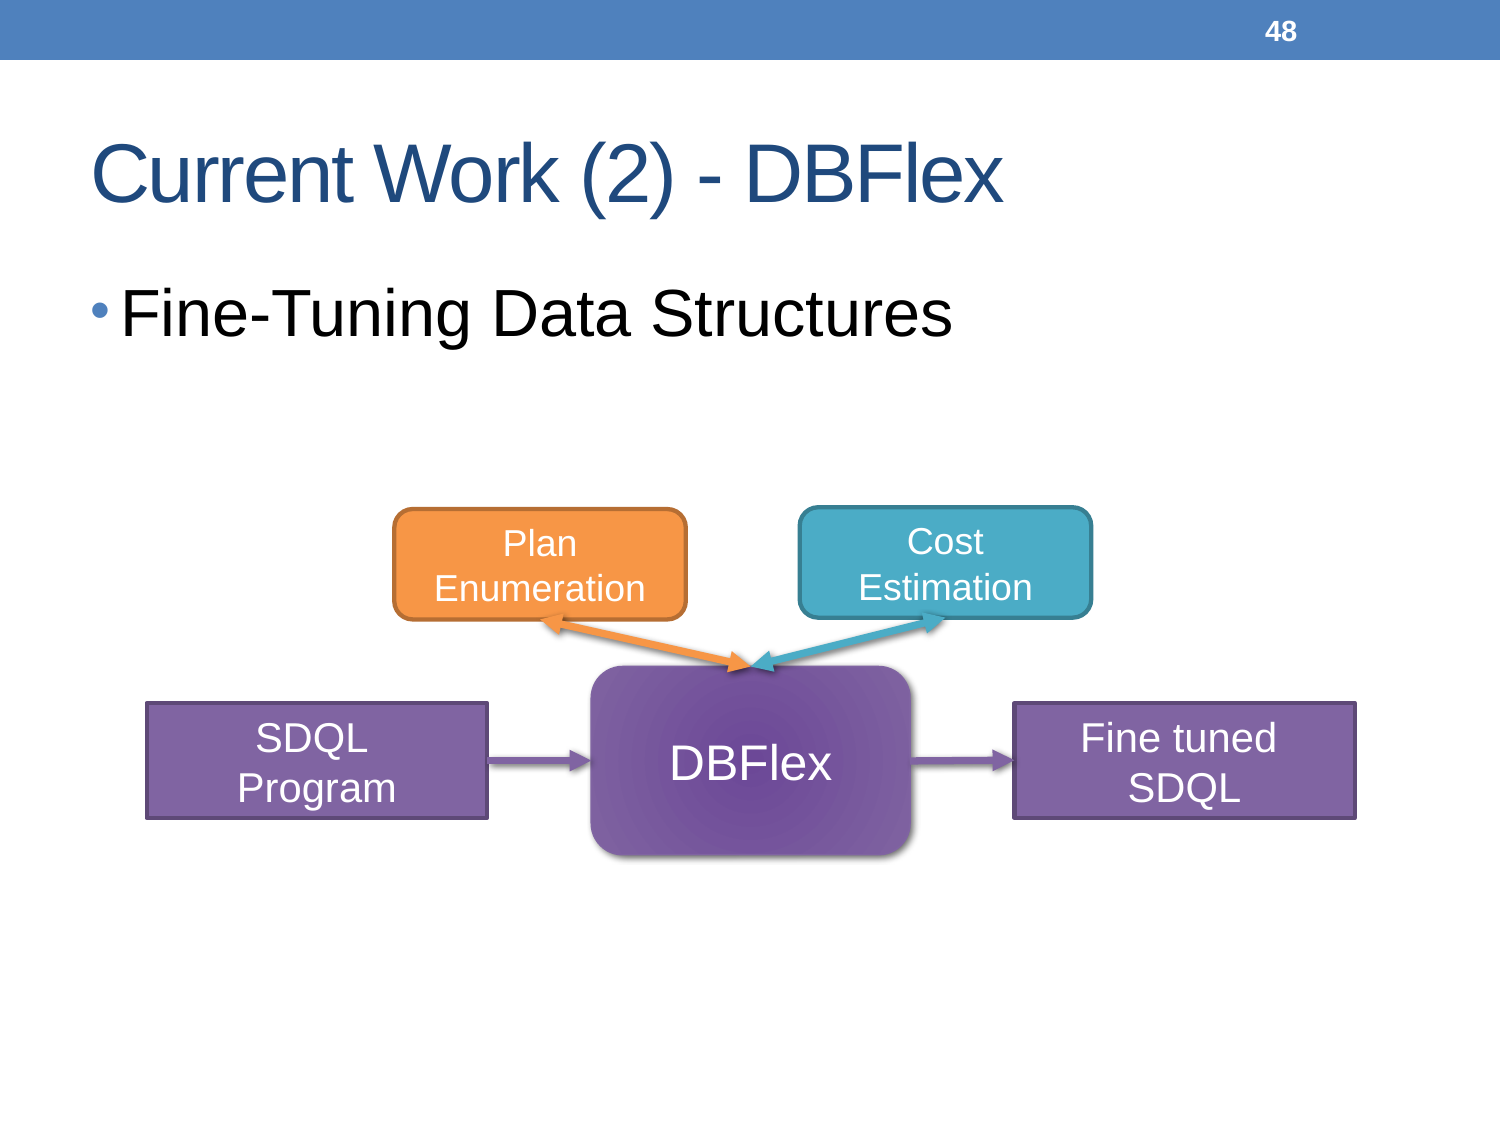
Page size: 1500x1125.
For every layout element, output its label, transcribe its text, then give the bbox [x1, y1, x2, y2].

text_box DBFlex [590, 675, 911, 856]
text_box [539, 619, 748, 667]
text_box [750, 617, 946, 667]
text_box Plan Enumeration [392, 506, 688, 622]
slide_number 47 [1250, 3, 1425, 57]
text_box Cost Estimation [797, 505, 1094, 620]
text_box Fine tuned SDQL [1012, 701, 1357, 820]
text_box SDQL Program [145, 701, 489, 820]
list Fine-Tuning Data Structures [75, 262, 1425, 1063]
title Current Work (2) - DBFlex [75, 87, 1425, 250]
